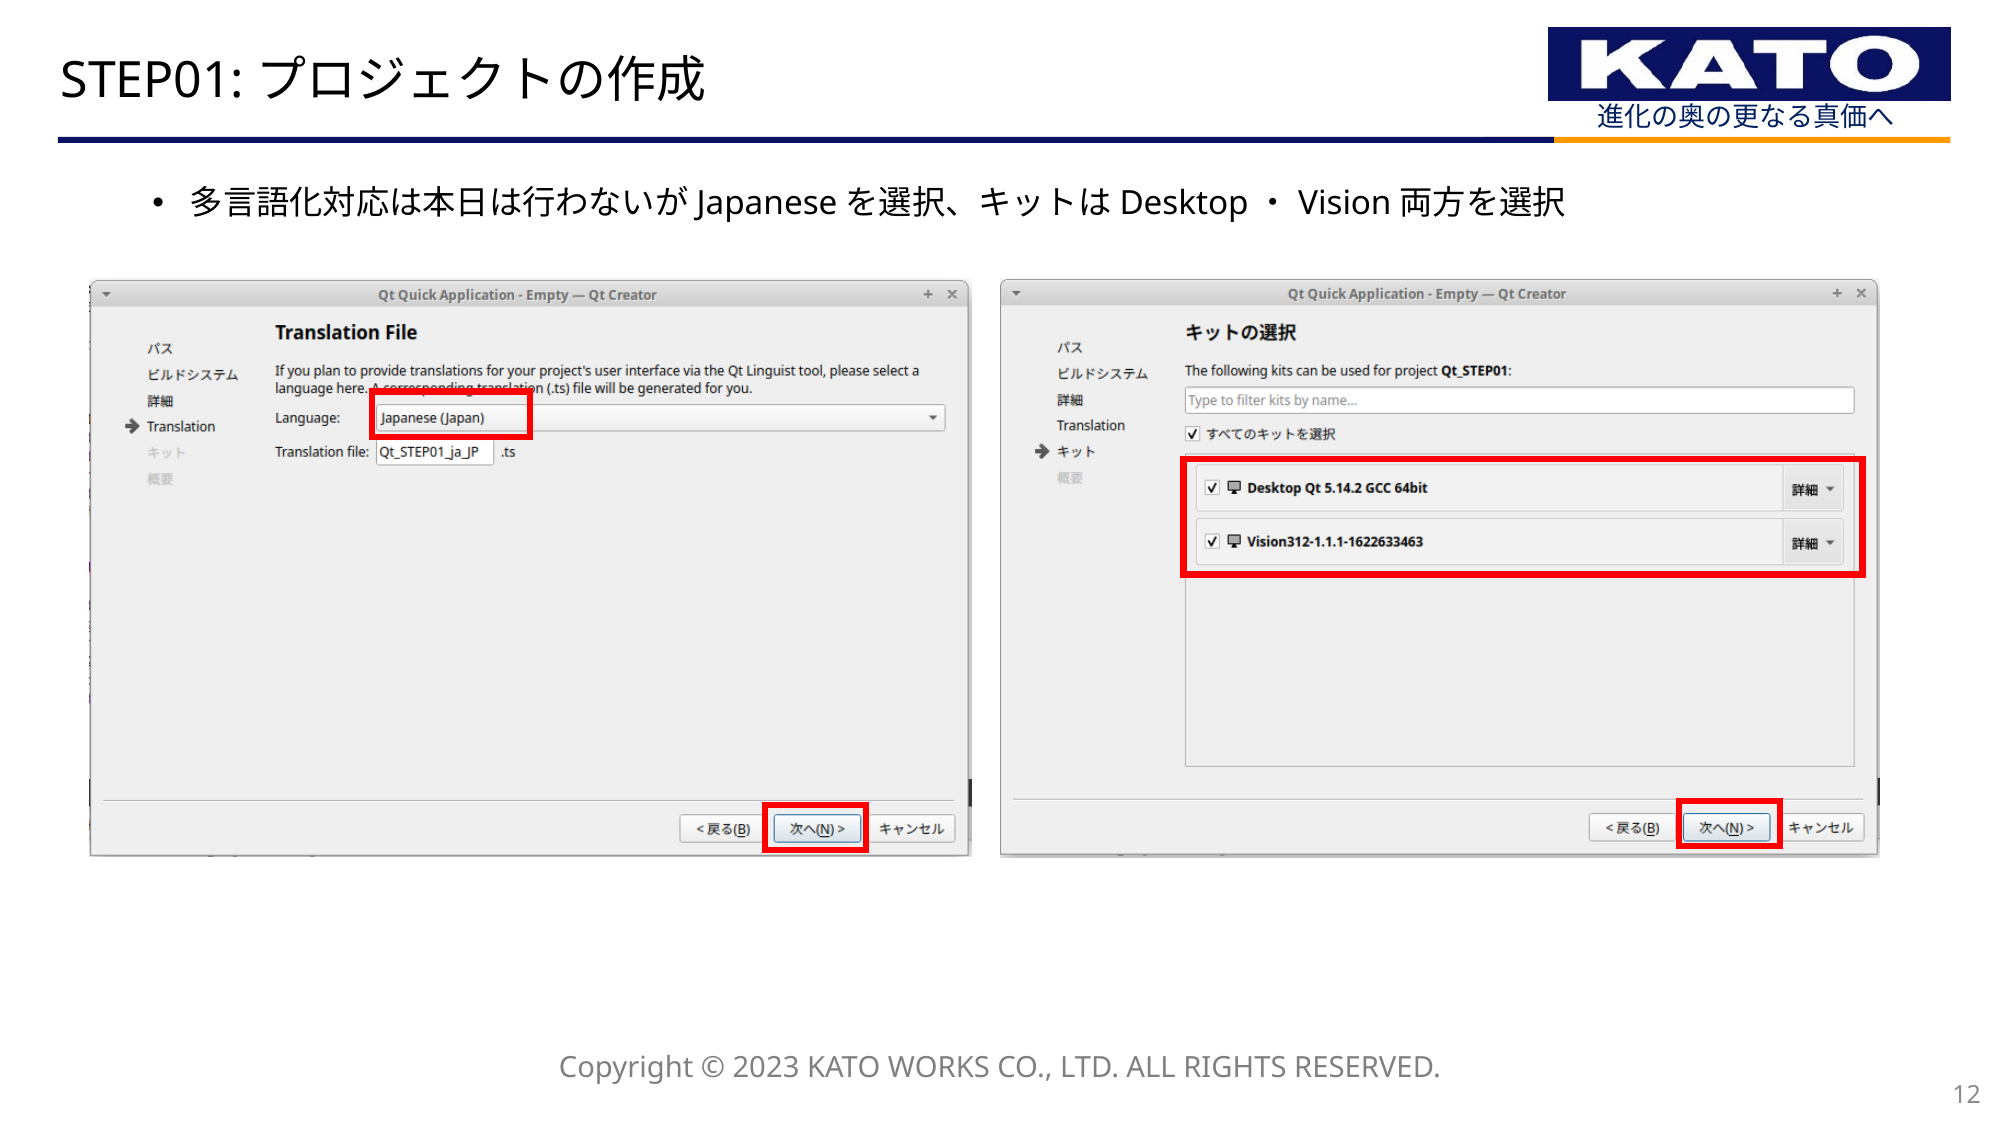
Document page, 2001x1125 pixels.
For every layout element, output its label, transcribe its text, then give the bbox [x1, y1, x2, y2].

title STEP01:プロジェクトの作成 [45, 20, 1525, 143]
slide_number 12 [1545, 1065, 1996, 1125]
picture [1548, 27, 1951, 101]
picture [1000, 278, 1880, 858]
picture [89, 278, 972, 857]
list 多言語化対応は本日は行わないがJapaneseを選択、キットはDesktop・Vision両方を選択 [137, 178, 1863, 1033]
